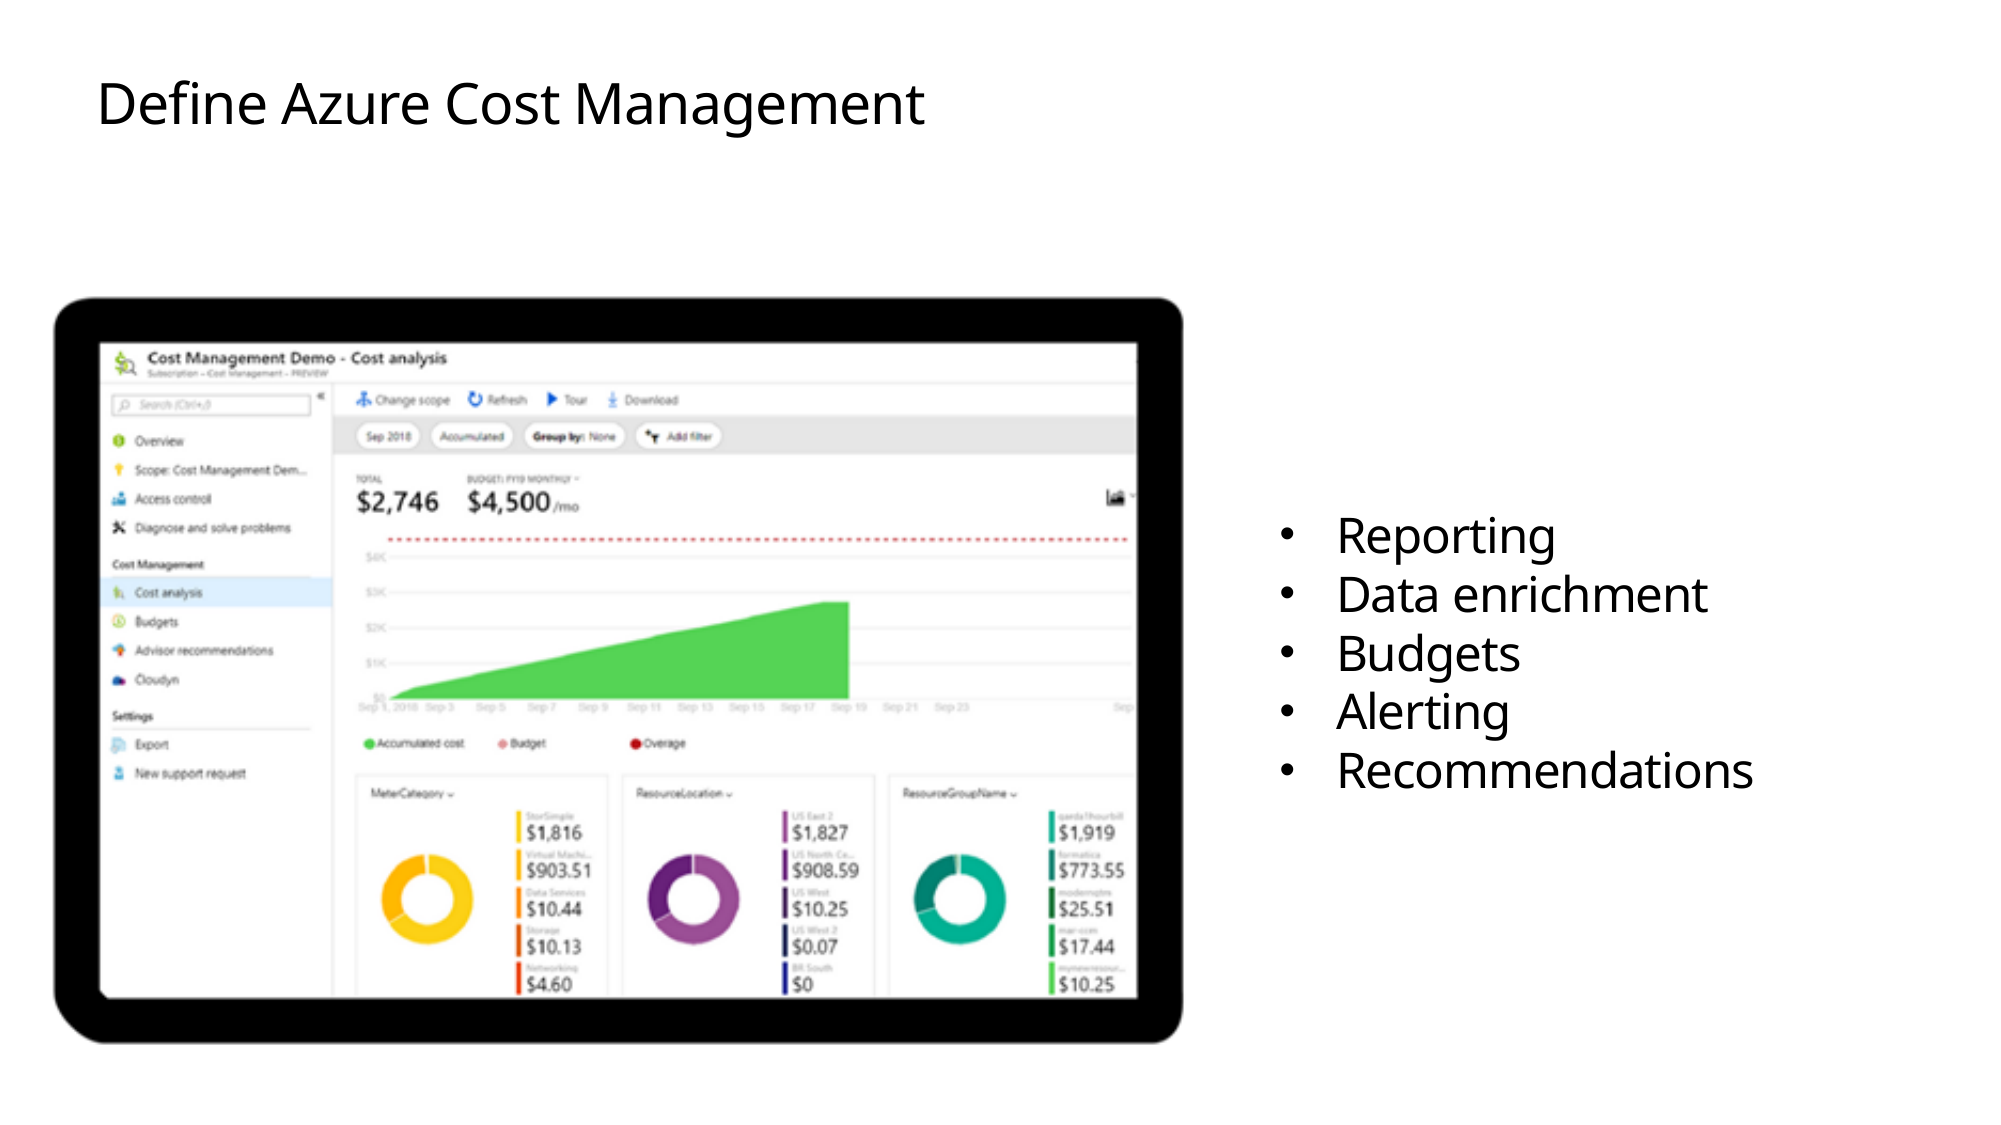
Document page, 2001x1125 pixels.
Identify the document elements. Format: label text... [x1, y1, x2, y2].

title Define Azure Cost Management [96, 75, 1904, 166]
picture [43, 184, 1187, 1078]
list Reporting Data enrichment Budgets Alerting Recommendations [1279, 504, 1836, 832]
